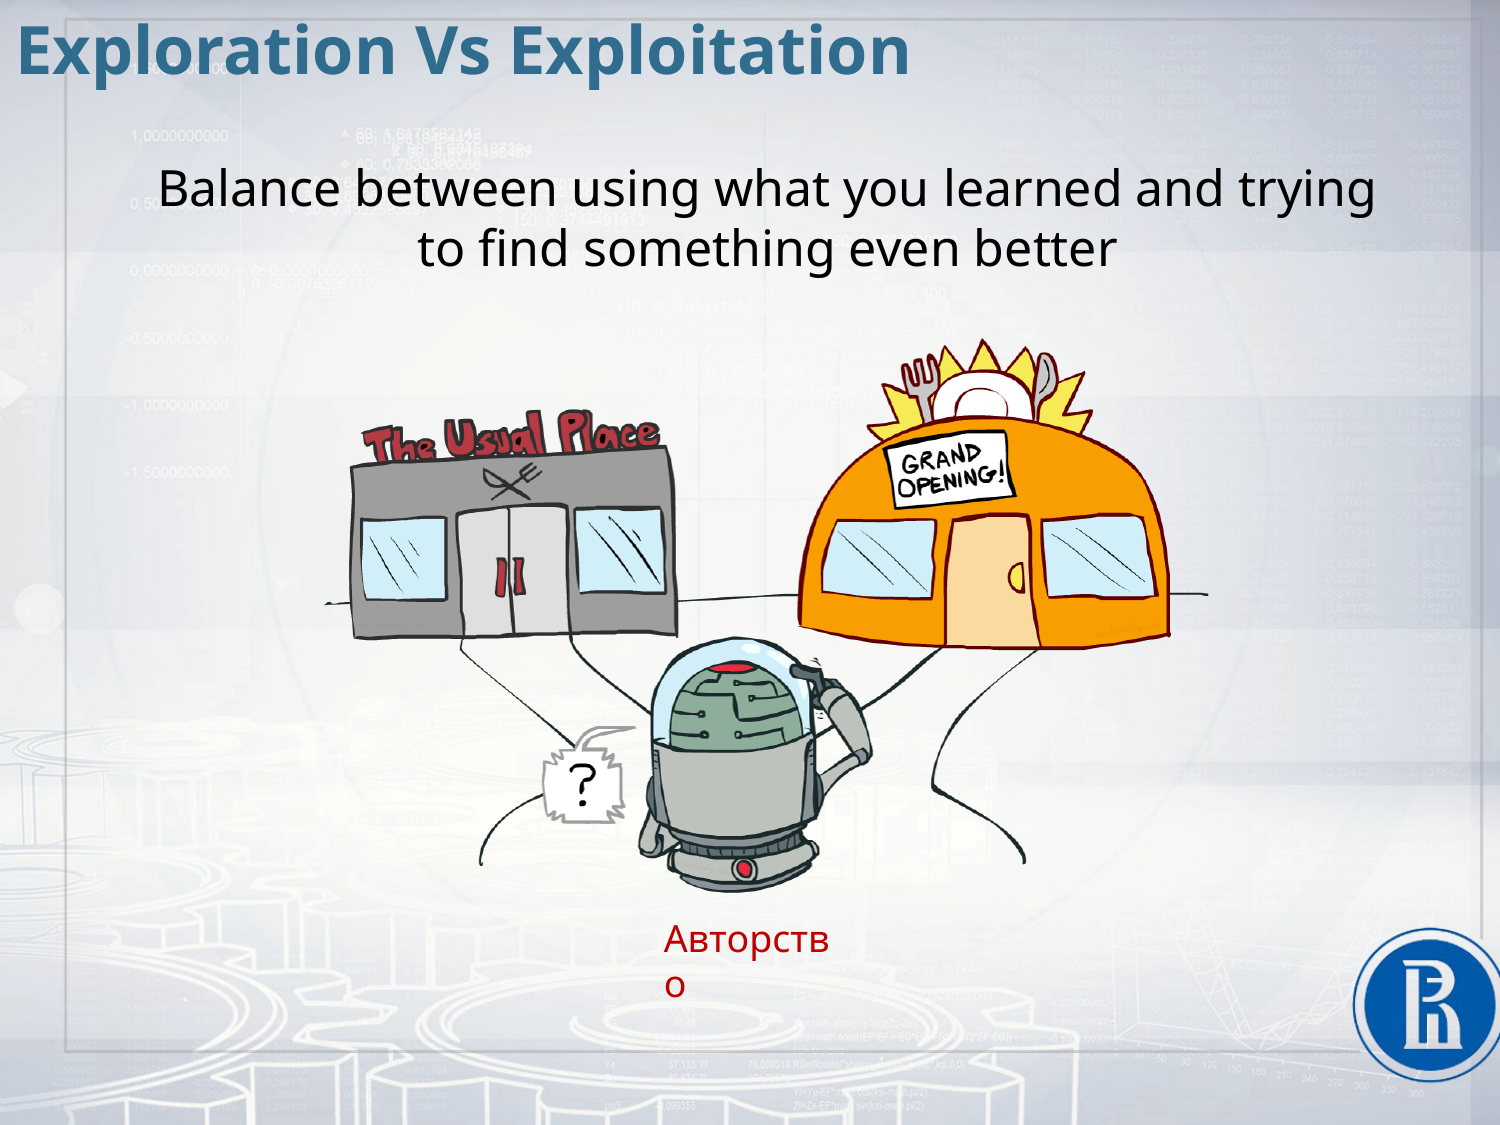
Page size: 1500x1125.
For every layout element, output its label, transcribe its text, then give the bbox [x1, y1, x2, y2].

picture [0, 102, 1500, 1125]
text_box Exploration Vs Exploitation [0, 0, 1500, 102]
text_box Balance between using what you learned and trying to find something even better [135, 149, 1400, 286]
text_box Авторство [648, 918, 852, 969]
